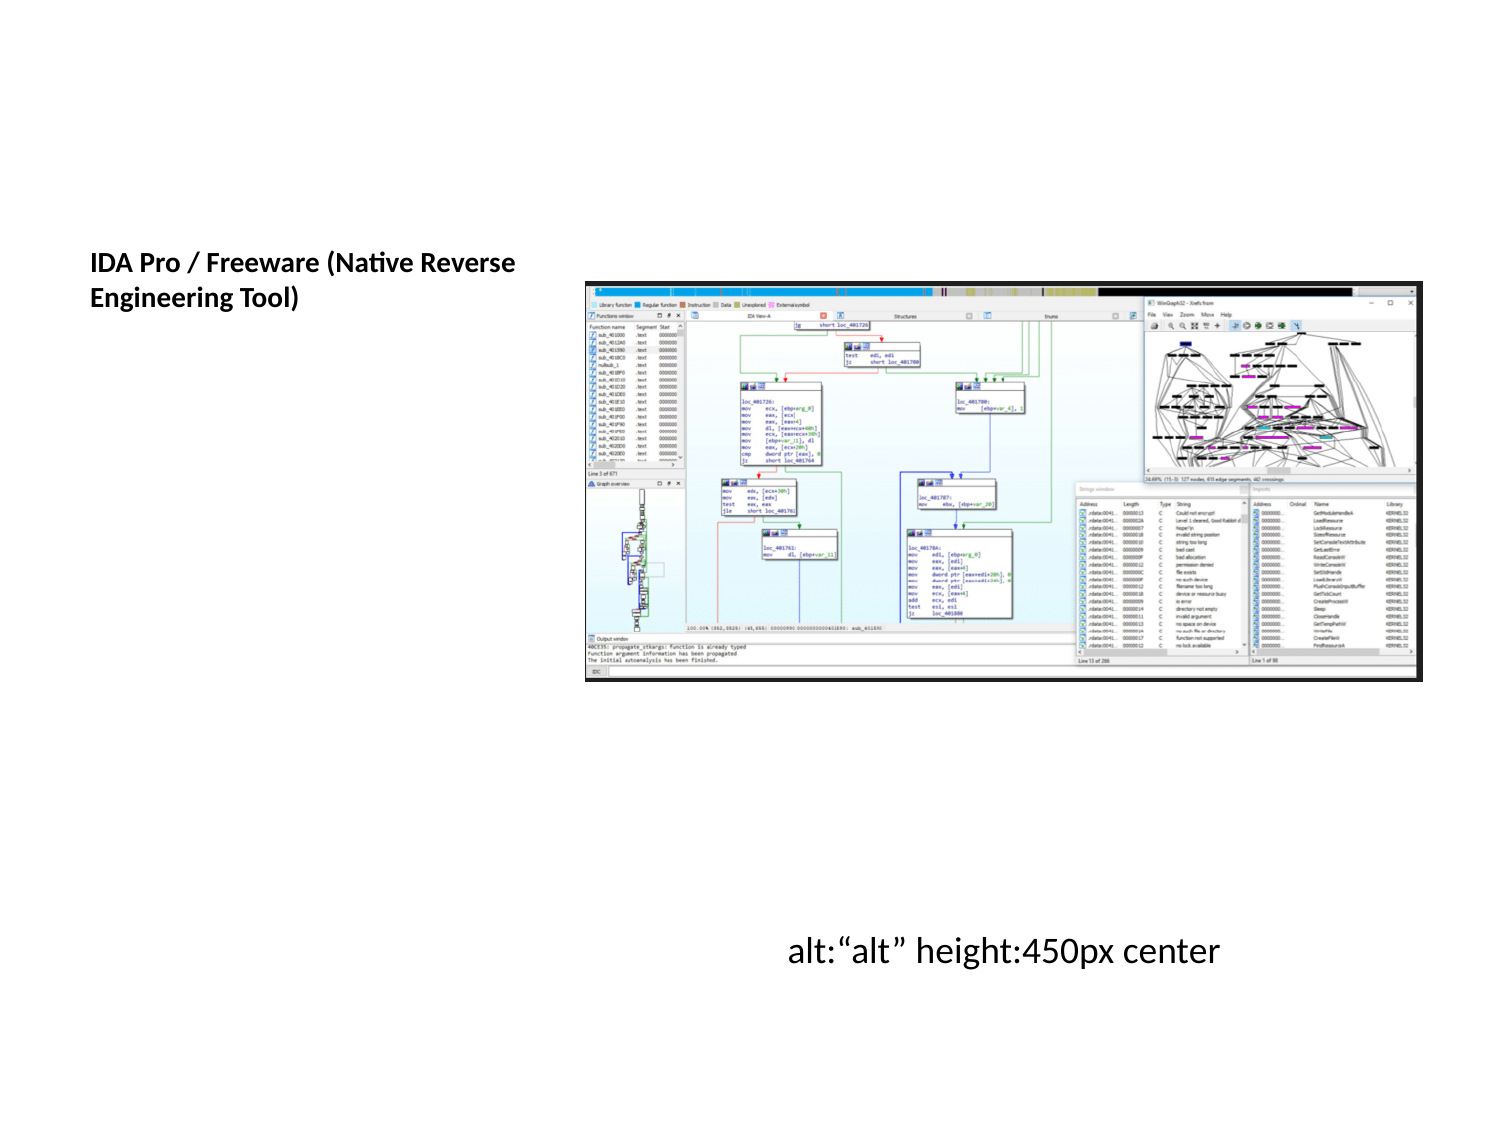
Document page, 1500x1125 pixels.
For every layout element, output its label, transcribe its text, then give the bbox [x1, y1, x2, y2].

list IDA Pro / Freeware (Native Reverse Engineering Tool) [75, 235, 569, 1005]
picture [585, 281, 1424, 682]
text_box alt:“alt” height:450px center [585, 918, 1423, 1003]
